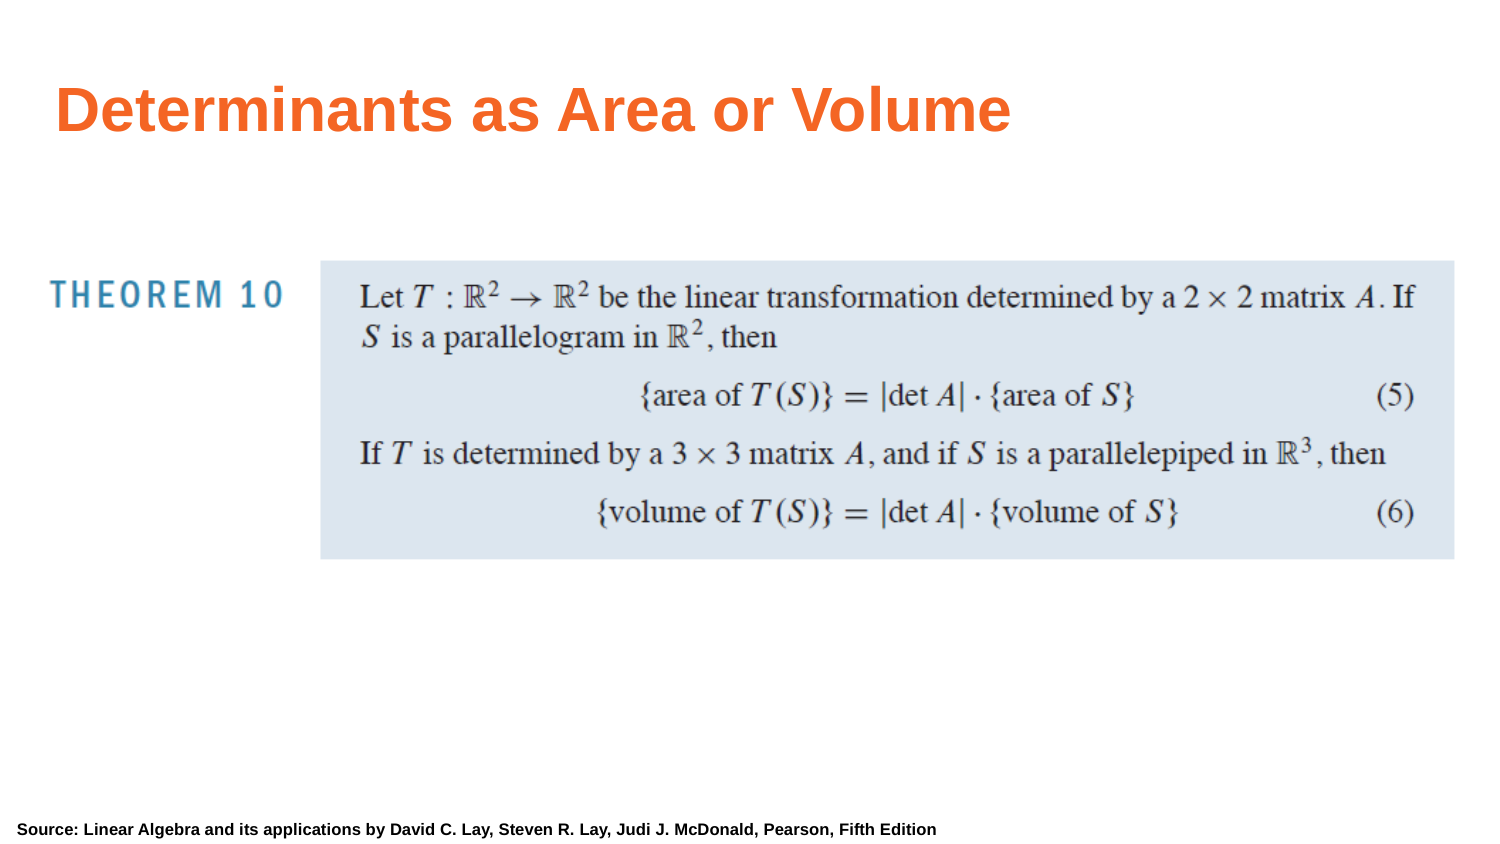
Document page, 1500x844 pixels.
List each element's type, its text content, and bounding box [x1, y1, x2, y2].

title Determinants as Area or Volume [40, 54, 1500, 181]
text_box Source: Linear Algebra and its applications by David C. Lay, Steven R. Lay, Judi J. McDonald, Pearson, Fifth Edition [2, 801, 1383, 844]
picture [16, 247, 1483, 568]
